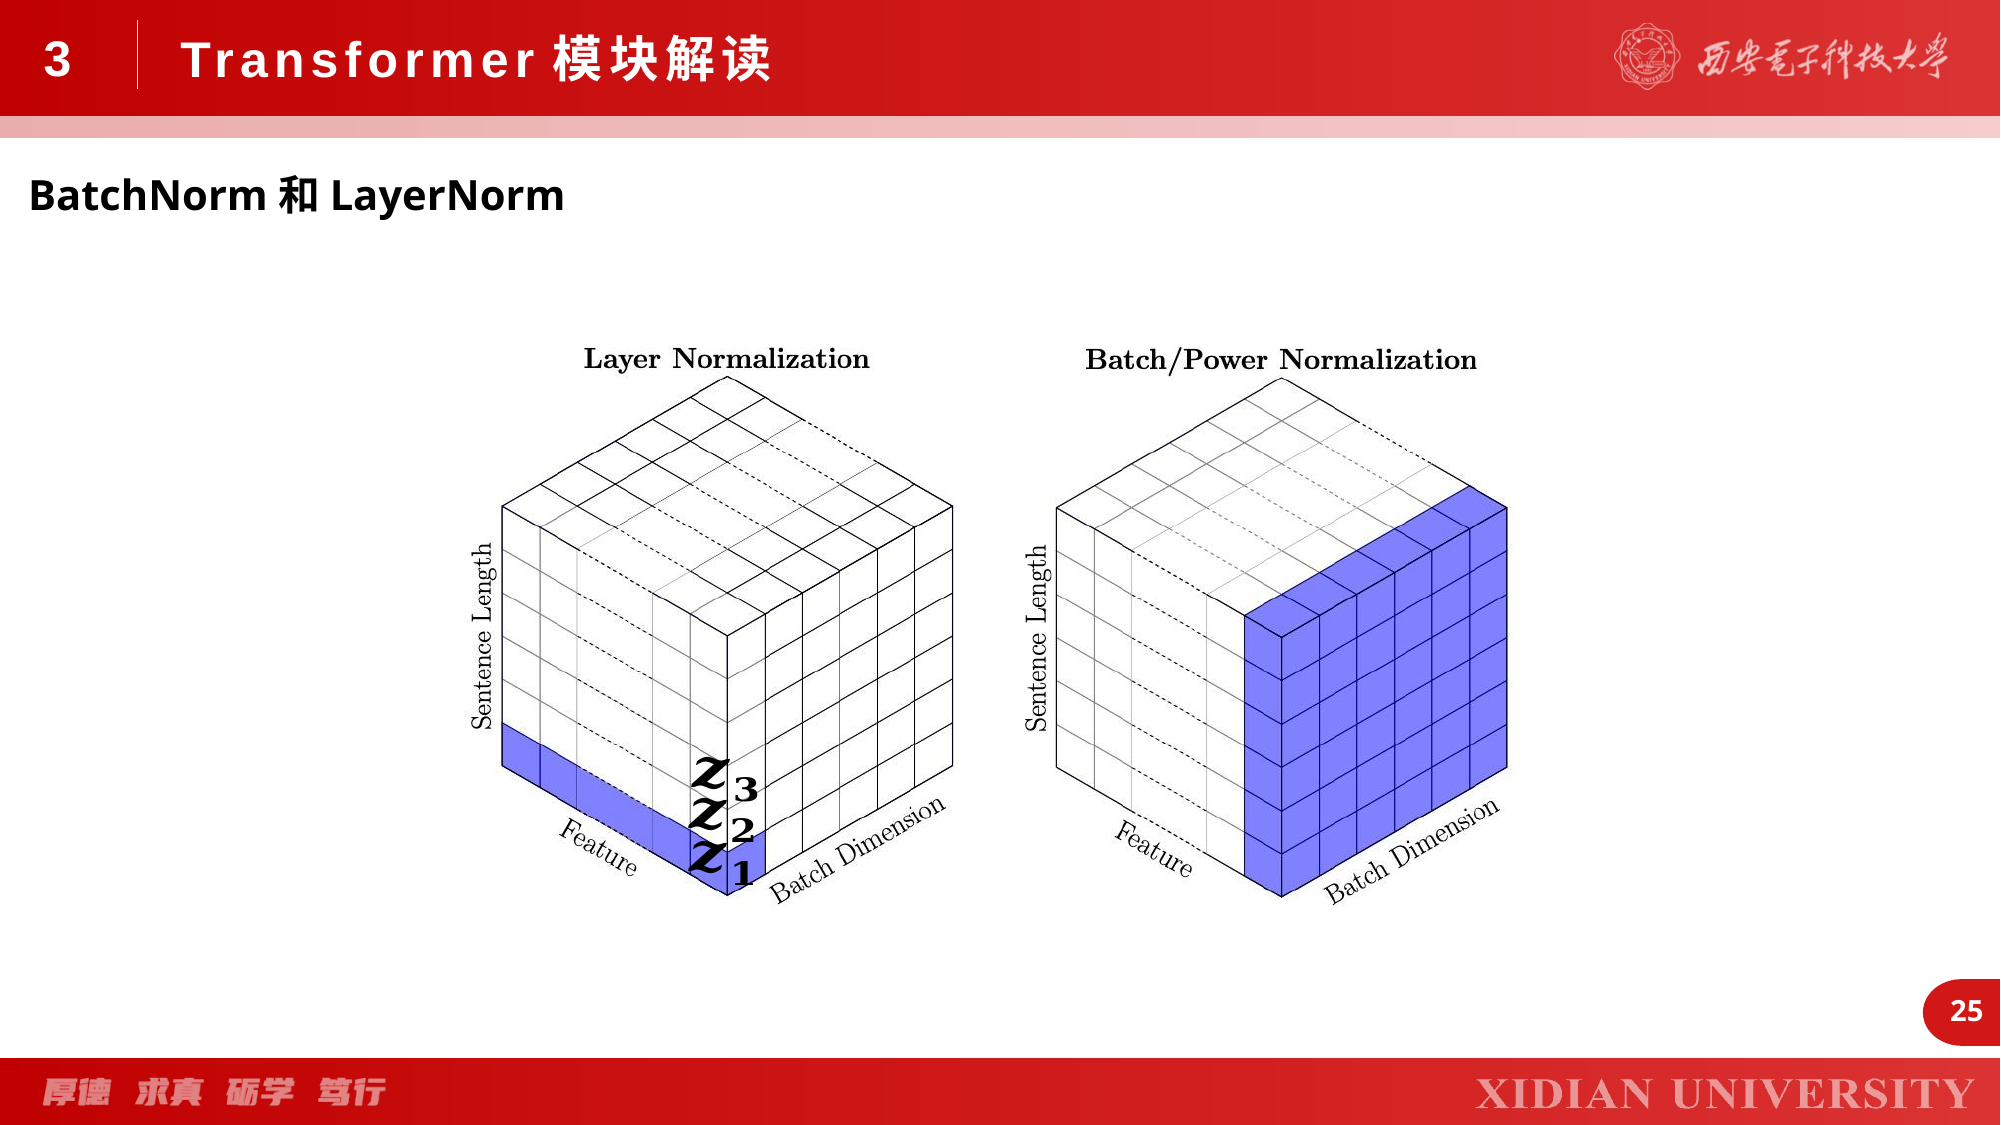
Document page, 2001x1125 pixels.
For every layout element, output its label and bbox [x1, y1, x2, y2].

text_box [21, 22, 1975, 1125]
text_box [0, 0, 2000, 1125]
picture [450, 335, 1550, 915]
